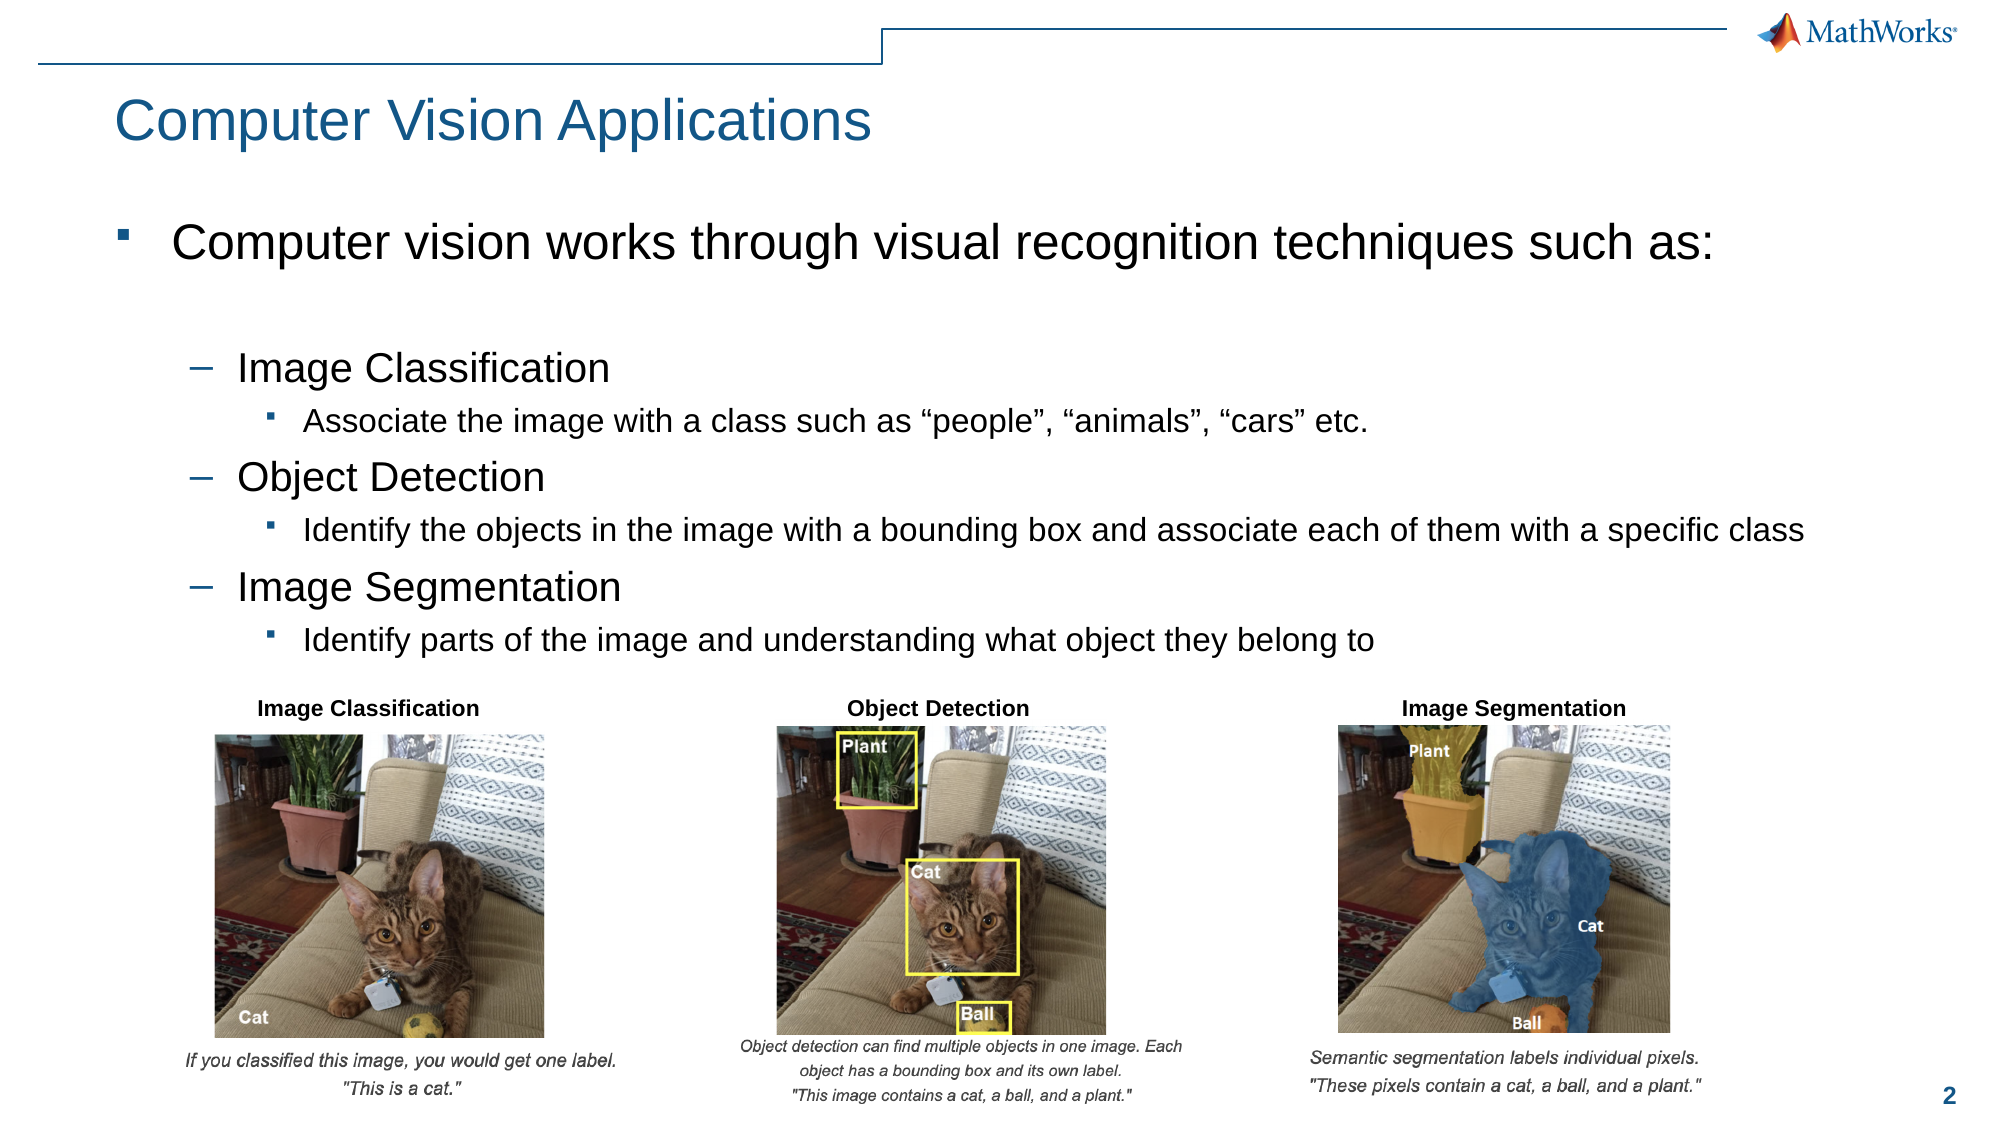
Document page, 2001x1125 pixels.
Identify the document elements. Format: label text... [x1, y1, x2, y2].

picture [1751, 3, 1970, 63]
text_box Computer vision works through visual recognition techniques such as: Image Classification Associate the image with a class such as “people”, “animals”, “cars” etc. Object Detection Identify the objects in the image with a bounding box and associate each of them with a specific class Image Segmentation Identify parts of the image and understanding what object they belong to [99, 202, 1945, 705]
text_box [125, 685, 1778, 1107]
title Computer Vision Applications [99, 75, 1867, 202]
